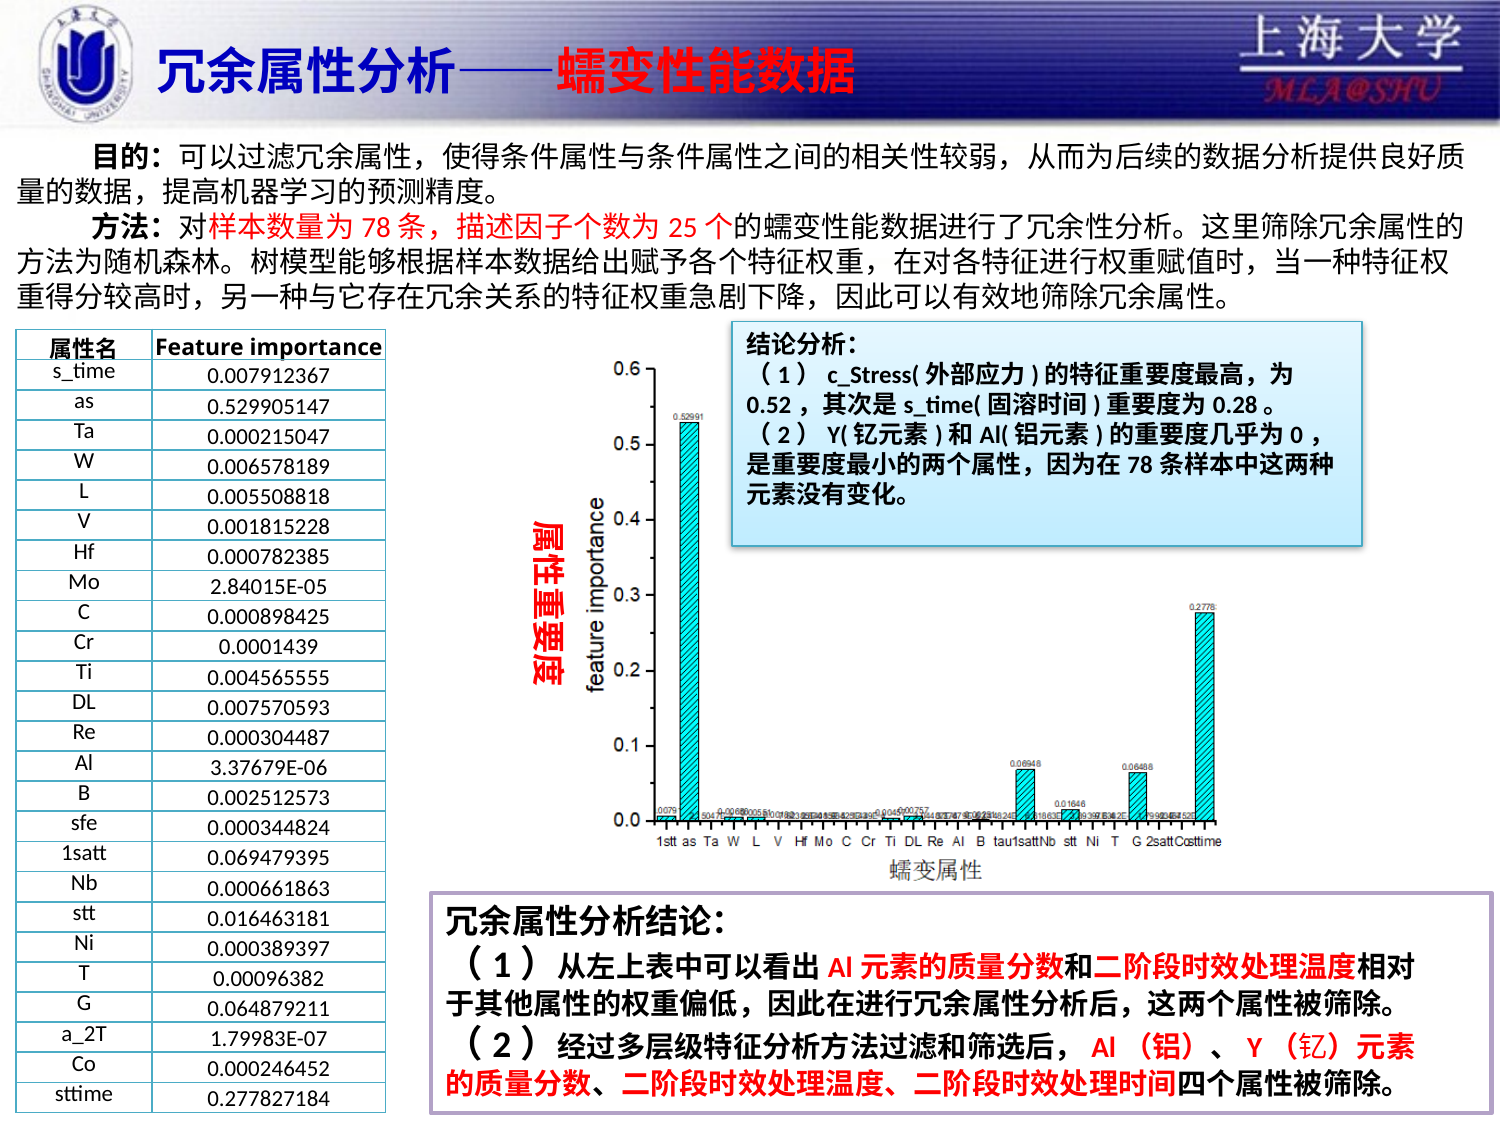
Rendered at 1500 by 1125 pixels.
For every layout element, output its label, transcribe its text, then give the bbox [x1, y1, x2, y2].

table_cell 0.007912367 [153, 360, 385, 389]
table_cell Ta [17, 421, 151, 449]
table_cell 0.277827184 [153, 1083, 385, 1112]
table_cell 0.002512573 [153, 782, 385, 810]
table_cell 0.0001439 [153, 632, 385, 660]
table_cell 0.005508818 [153, 481, 385, 509]
table_cell V [17, 511, 151, 539]
table_cell Ni [17, 933, 151, 961]
table_cell B [17, 782, 151, 810]
table_cell 0.000661863 [153, 872, 385, 901]
table_cell sttime [17, 1083, 151, 1112]
picture [0, 0, 1500, 1125]
table_cell stt [17, 903, 151, 931]
table_cell 0.016463181 [153, 903, 385, 931]
table_cell 0.007570593 [153, 692, 385, 720]
table_cell G [17, 993, 151, 1021]
table_cell Mo [17, 571, 151, 600]
table_cell 0.000304487 [153, 722, 385, 750]
table_header Feature importance [153, 330, 385, 359]
table_cell DL [17, 692, 151, 720]
table_cell 0.000246452 [153, 1053, 385, 1082]
table_cell 1.79983E-07 [153, 1023, 385, 1051]
table_cell 0.006578189 [153, 451, 385, 479]
table_header 属性名 [17, 330, 151, 359]
table_cell 0.001815228 [153, 511, 385, 539]
table_cell 1satt [17, 842, 151, 871]
table_cell 0.529905147 [153, 391, 385, 419]
table_cell Hf [17, 541, 151, 570]
table_cell 0.000344824 [153, 812, 385, 841]
table_cell W [17, 451, 151, 479]
table_cell as [17, 391, 151, 419]
table_cell Cr [17, 632, 151, 660]
text_box 属性重要度 [506, 432, 567, 776]
table_cell 0.004565555 [153, 662, 385, 690]
table_cell s_time [17, 360, 151, 389]
table_cell Co [17, 1053, 151, 1082]
text_box 目的：可以过滤冗余属性，使得条件属性与条件属性之间的相关性较弱，从而为后续的数据分析提供良好质量的数据，提高机器学习的预测精度。 方法：对样本数量为78条，描述因子个数为25个的蠕变性能数据进行了冗余性分析。这里筛除冗余属性的方法为随机森林。树模型能够根据样本数据给出赋予各个特征权重，在对各特征进行权重赋值时，当一种特征权重得分较高时，另一种与它存在冗余关系的特征权重急剧下降，因此可以有效地筛除冗余属性。 [1, 131, 1492, 321]
table_cell 3.37679E-06 [153, 752, 385, 780]
table_cell Al [17, 752, 151, 780]
table_cell 2.84015E-05 [153, 571, 385, 600]
text_box 结论分析： （1）c_Stress(外部应力)的特征重要度最高，为0.52，其次是s_time(固溶时间)重要度为0.28。 （2）Y(钇元素)和Al(铝元素)的重要度几乎为0，是重要度最小的两个属性，因为在78条样本中这两种元素没有变化。 [1230, 321, 1363, 547]
table_cell 0.00096382 [153, 963, 385, 991]
title 冗余属性分析——蠕变性能数据 [141, 12, 1492, 126]
table_cell T [17, 963, 151, 991]
table_cell 0.000215047 [153, 421, 385, 449]
table_cell a_2T [17, 1023, 151, 1051]
table_cell L [17, 481, 151, 509]
table_cell 0.064879211 [153, 993, 385, 1021]
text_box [430, 892, 1492, 1116]
table_cell C [17, 601, 151, 630]
table_cell Ti [17, 662, 151, 690]
table_cell Re [17, 722, 151, 750]
table_cell Nb [17, 872, 151, 901]
table_cell 0.000389397 [153, 933, 385, 961]
table_cell 0.000782385 [153, 541, 385, 570]
table_cell 0.000898425 [153, 601, 385, 630]
table_cell 0.069479395 [153, 842, 385, 871]
table_cell sfe [17, 812, 151, 841]
